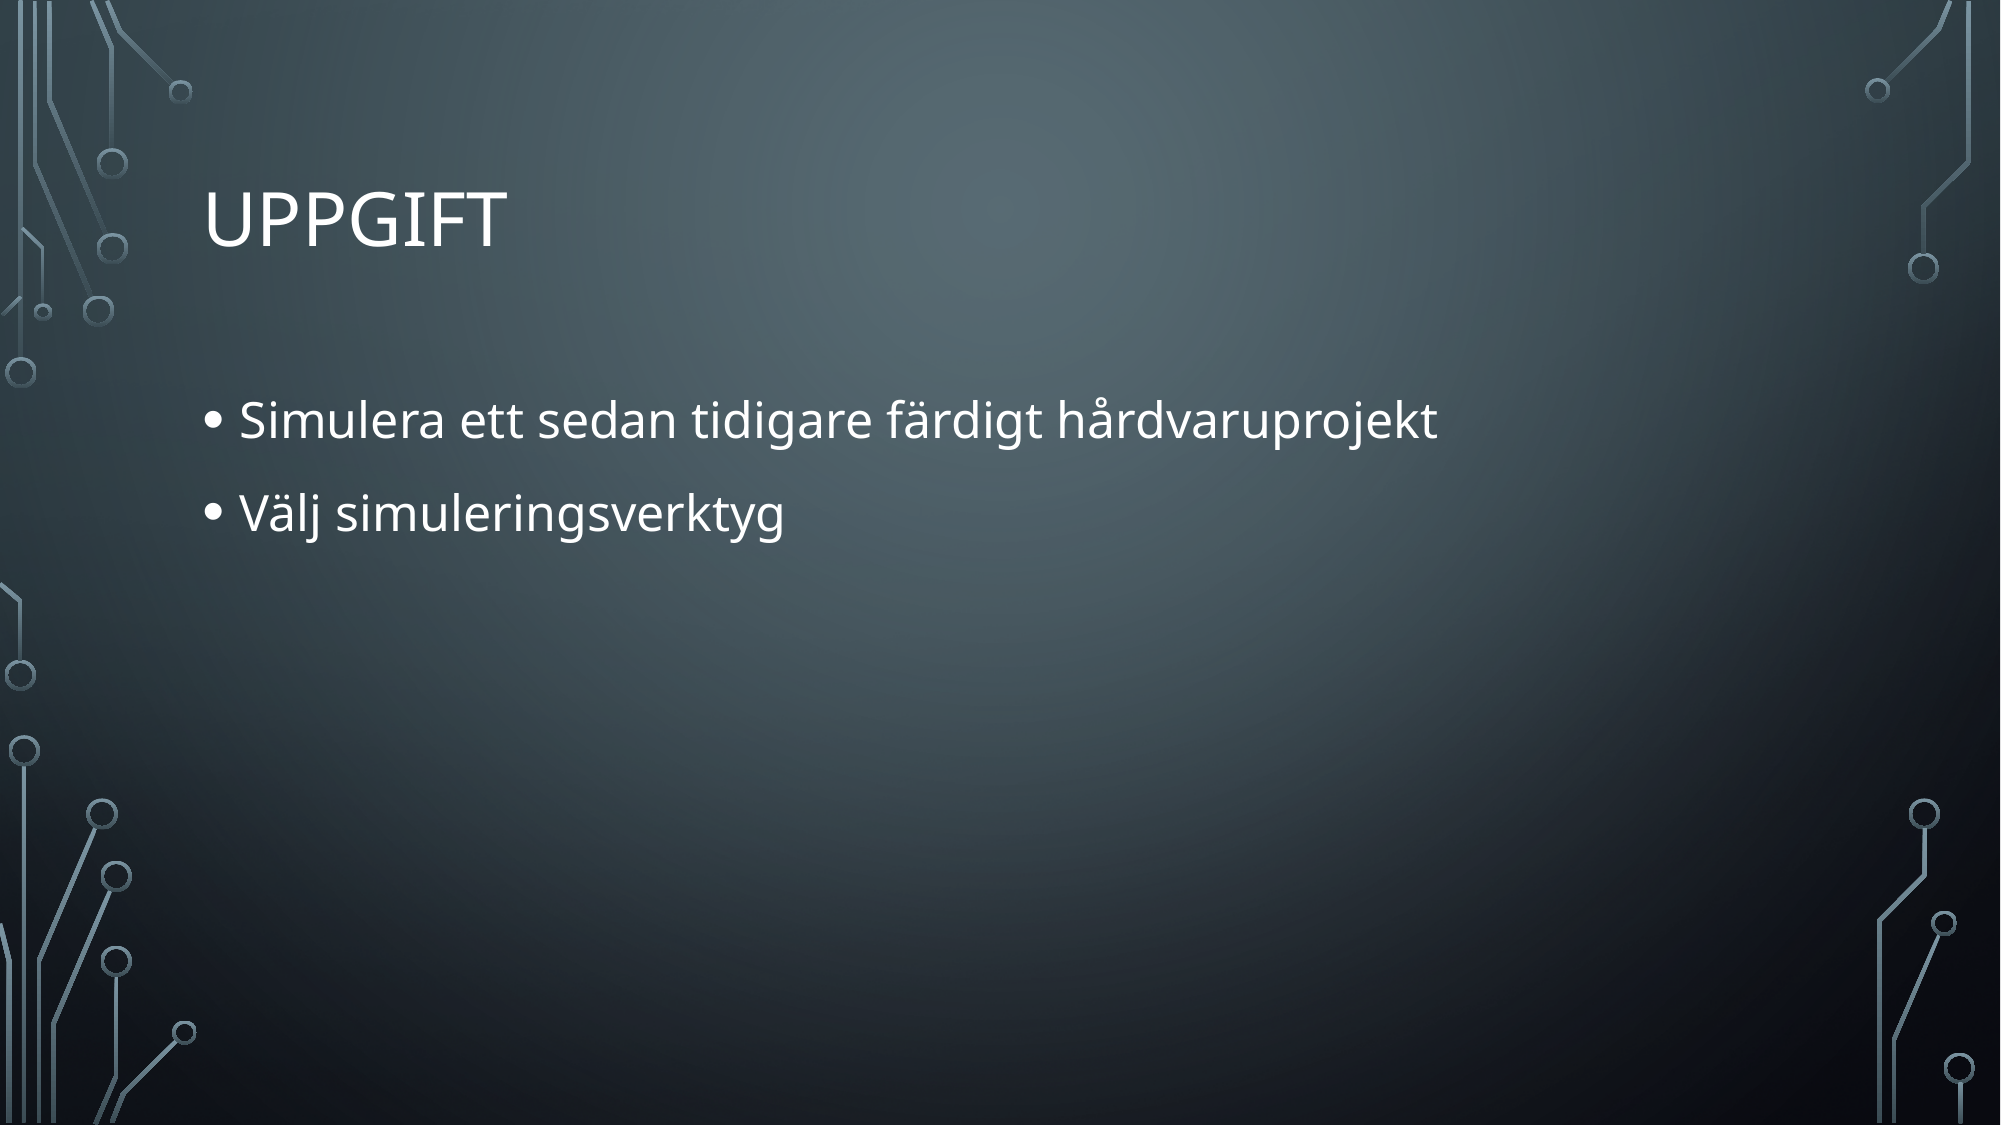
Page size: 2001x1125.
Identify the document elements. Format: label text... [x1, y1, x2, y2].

list Simulera ett sedan tidigare färdigt hårdvaruprojekt Välj simuleringsverktyg [187, 369, 1813, 950]
title Uppgift [187, 101, 1813, 344]
